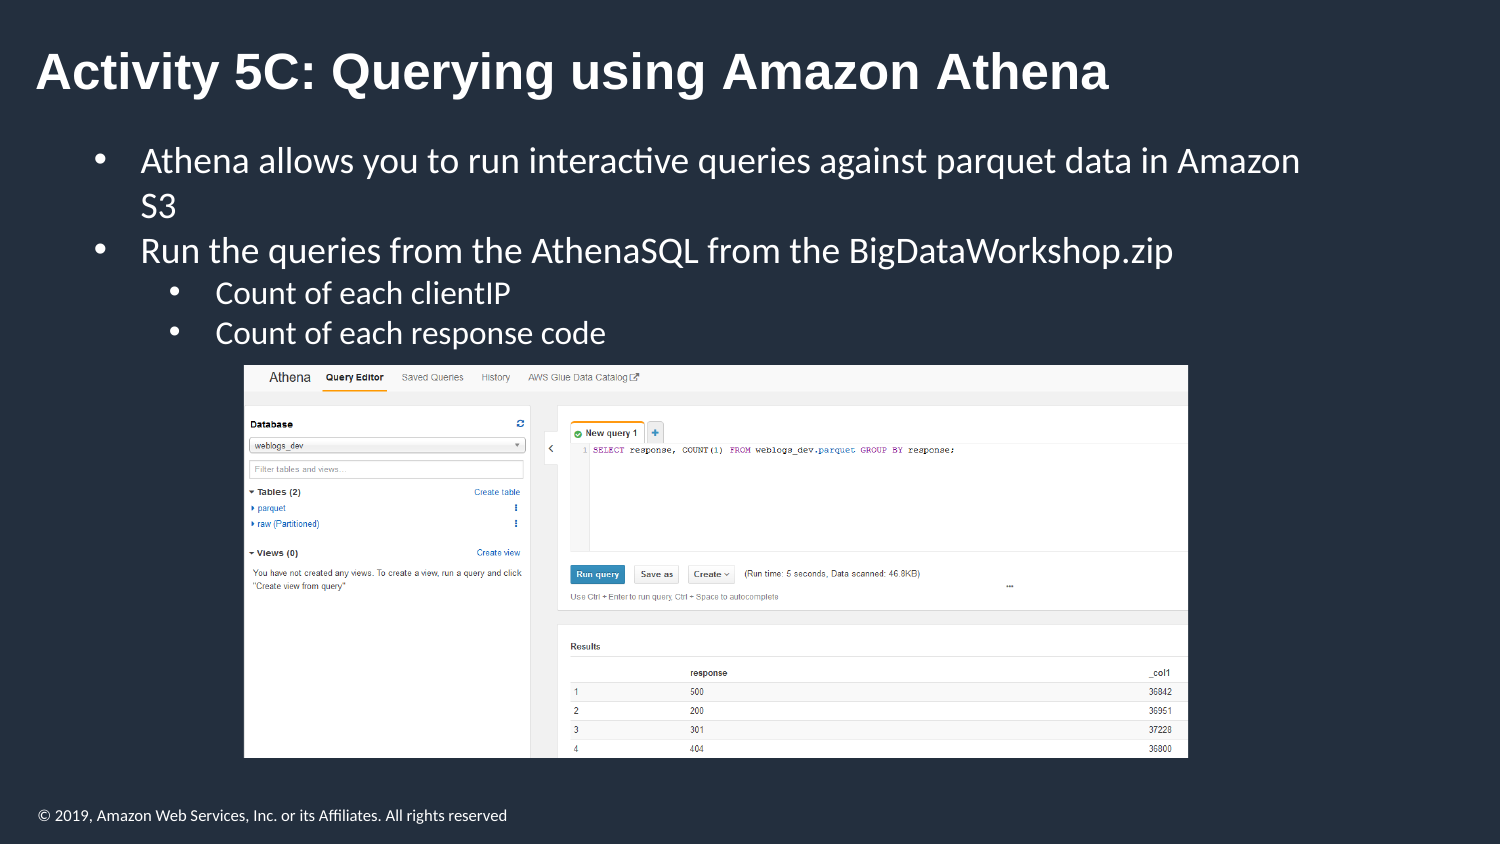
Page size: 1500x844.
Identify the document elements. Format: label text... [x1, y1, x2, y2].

text_box Athena allows you to run interactive queries against parquet data in Amazon S3 Run the queries from the AthenaSQL from the BigDataWorkshop.zip Count of each clientIP Count of each response code [78, 128, 1353, 404]
title Activity 5C: Querying using Amazon Athena [33, 0, 1468, 140]
picture [243, 364, 1189, 758]
